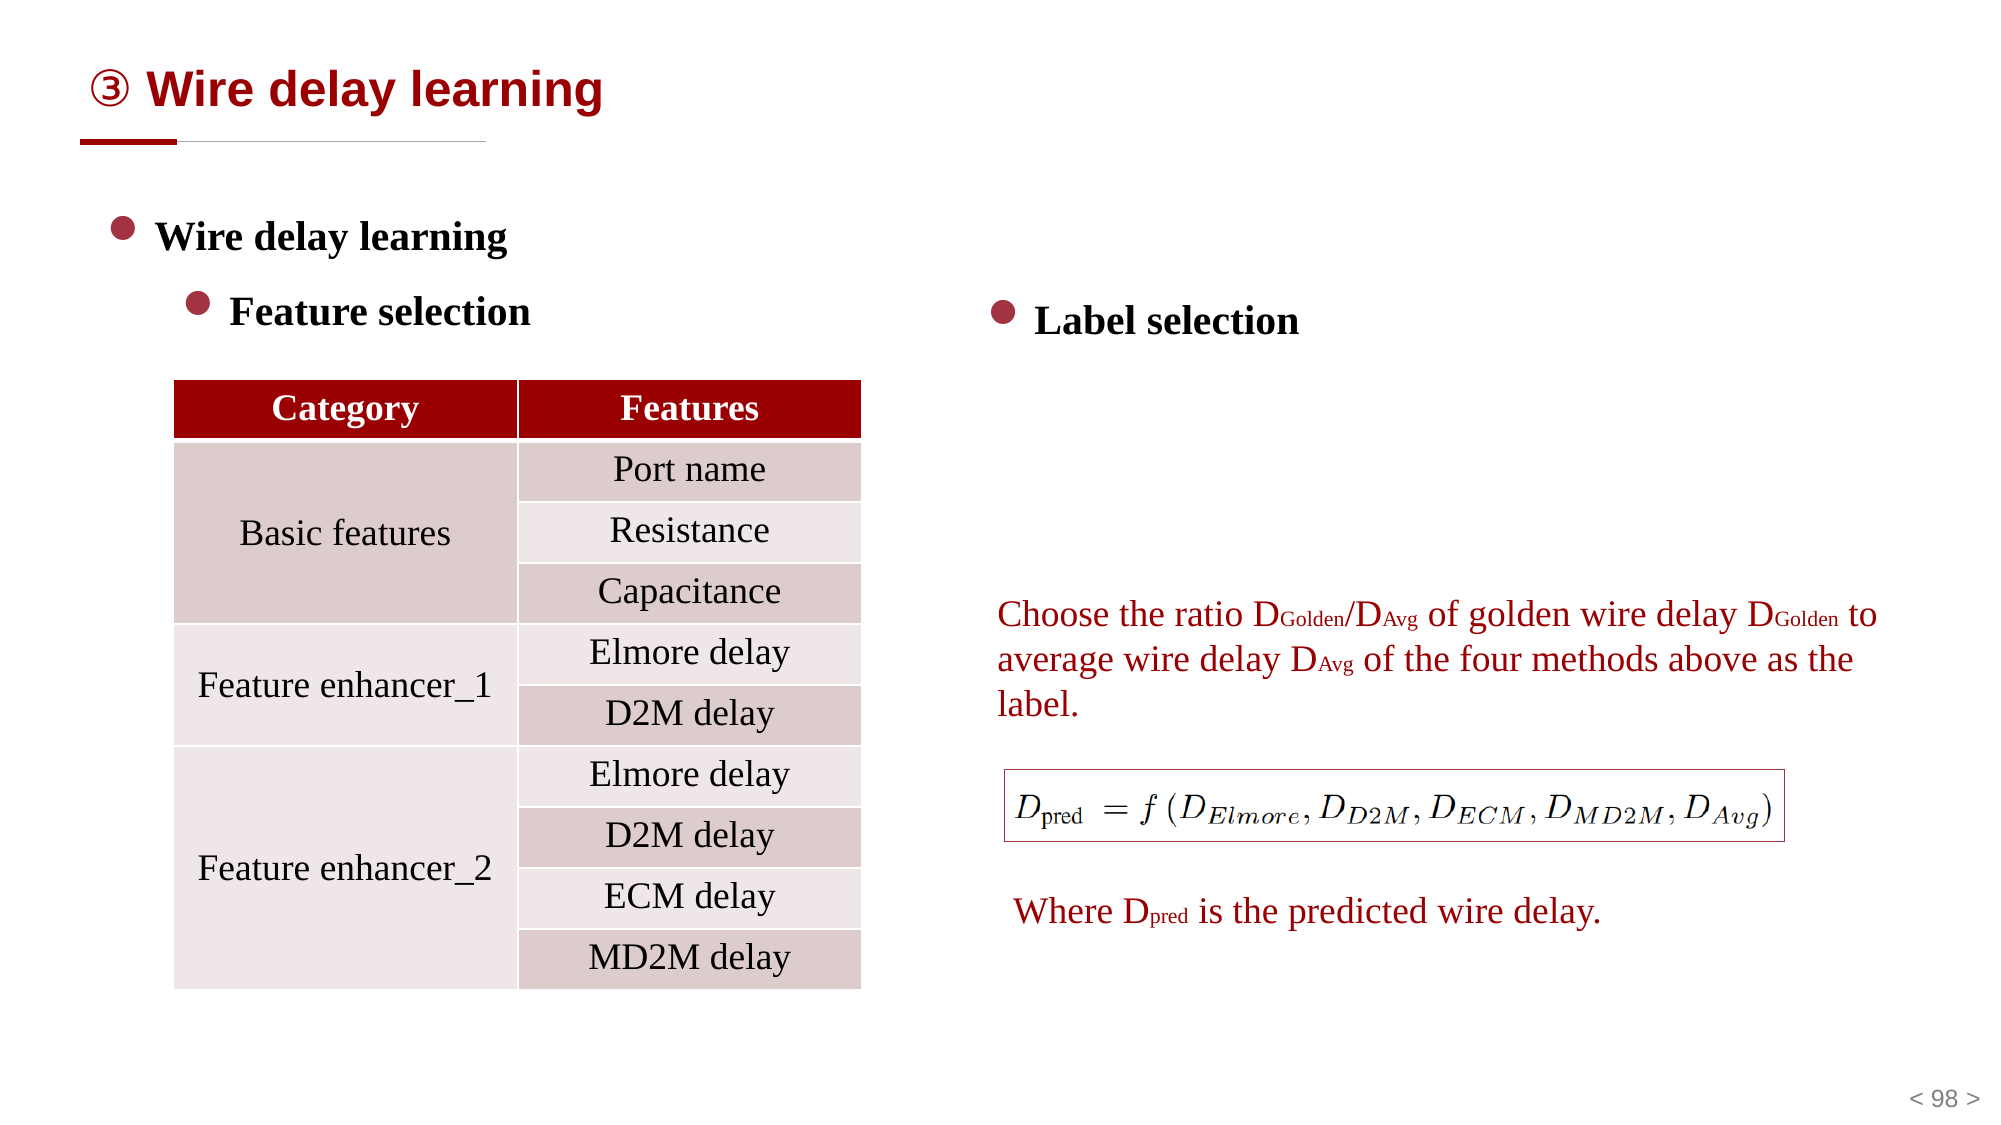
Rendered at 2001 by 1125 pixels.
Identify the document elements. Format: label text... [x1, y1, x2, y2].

text_box Choose the ratio DGolden/DAvg of golden wire delay DGolden to average wire delay DAvg of the four methods above as the label. [982, 581, 1917, 731]
table_header Category [174, 380, 517, 438]
table_cell Capacitance [519, 564, 861, 623]
table_cell Elmore delay [519, 625, 861, 684]
title ③ Wire delay learning [72, 39, 1559, 141]
table_header Features [519, 380, 861, 438]
picture [1004, 769, 1785, 843]
table_cell MD2M delay [519, 930, 861, 989]
table_cell Resistance [519, 503, 861, 562]
text_box Where Dpred is the predicted wire delay. [998, 878, 1618, 939]
text_box Wire delay learning Feature selection [92, 201, 722, 341]
table_cell Feature enhancer_2 [174, 747, 517, 989]
table_cell Port name [519, 443, 861, 501]
table_cell Basic features [174, 443, 517, 623]
table_cell D2M delay [519, 808, 861, 867]
table_cell D2M delay [519, 686, 861, 745]
table_cell Feature enhancer_1 [174, 625, 517, 745]
slide_number < 98 > [1545, 1073, 1996, 1122]
table_cell Elmore delay [519, 747, 861, 806]
table_cell ECM delay [519, 869, 861, 928]
